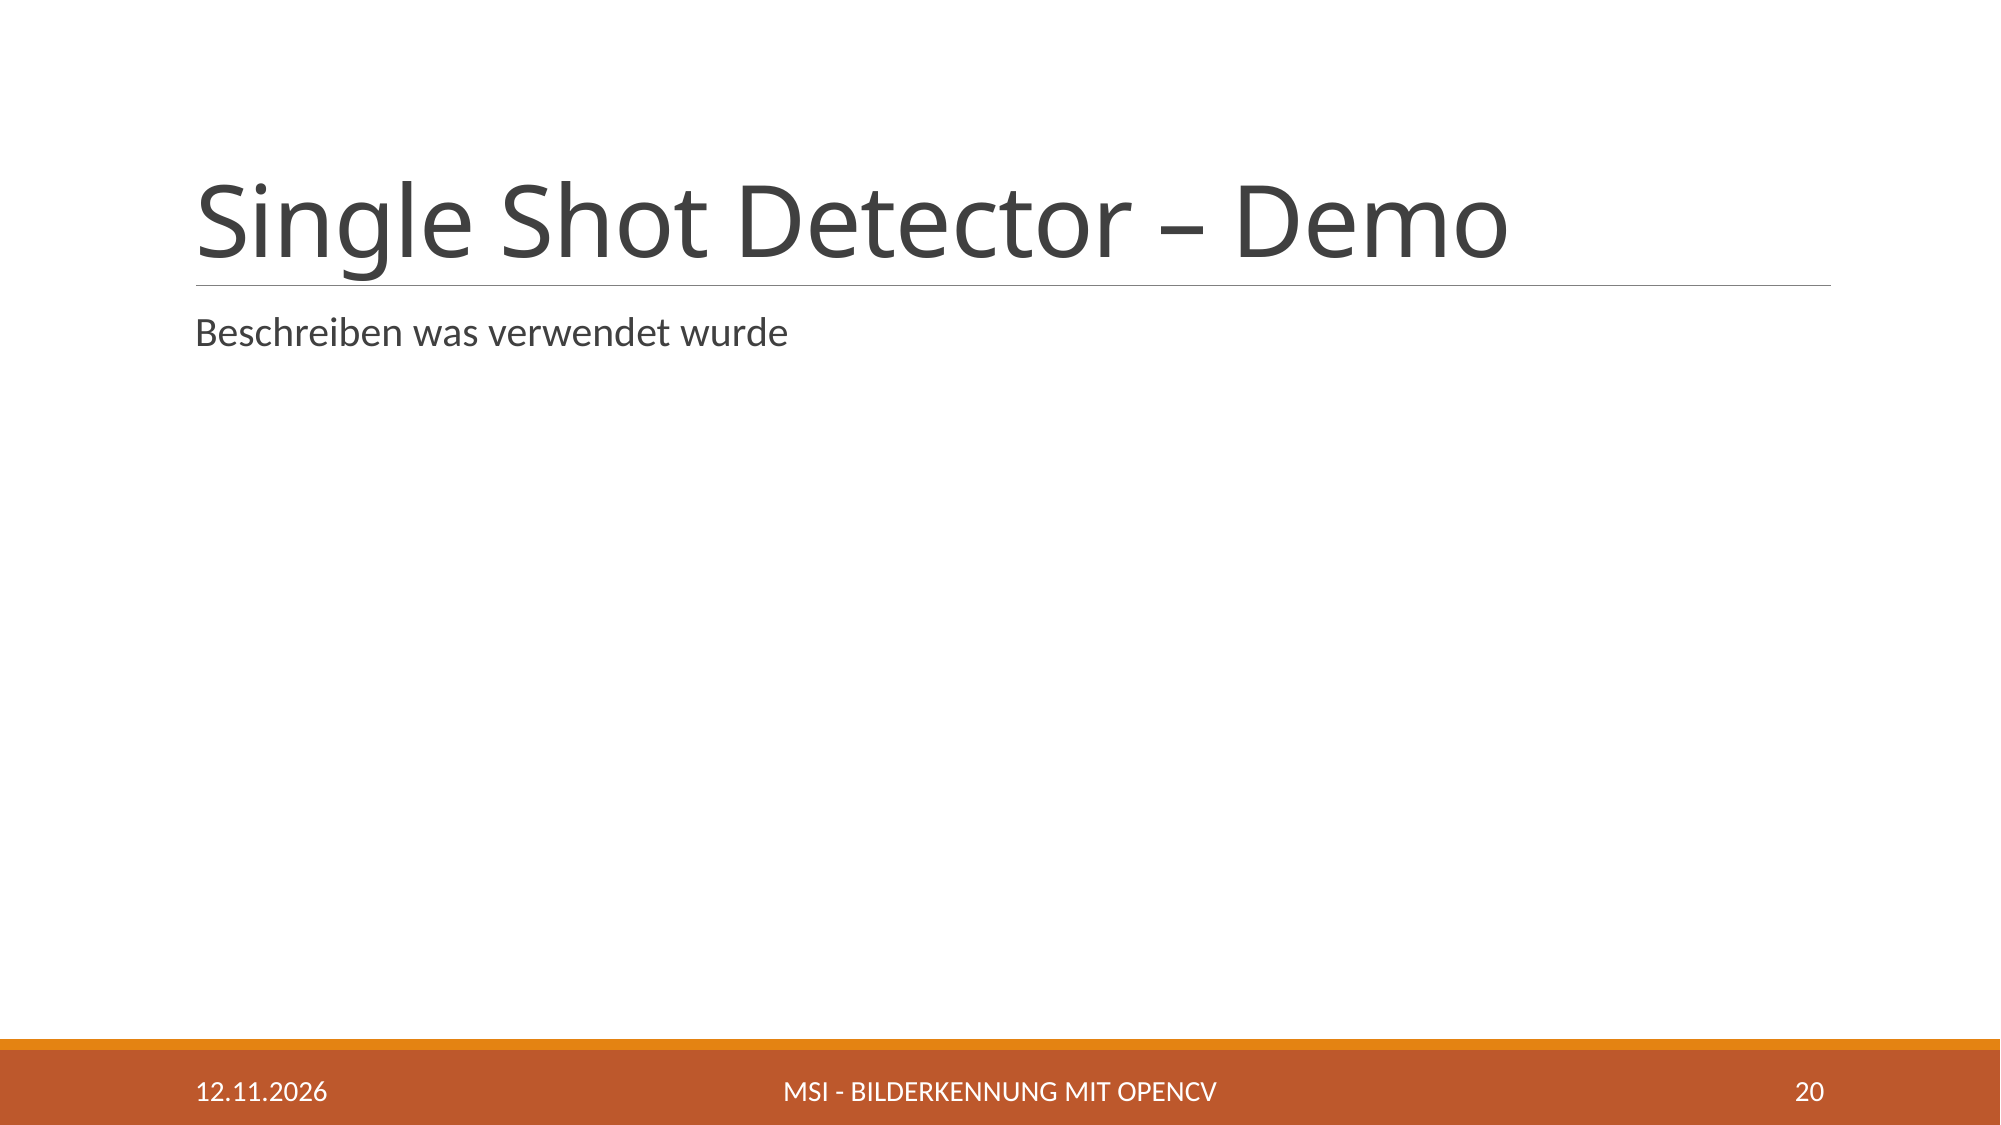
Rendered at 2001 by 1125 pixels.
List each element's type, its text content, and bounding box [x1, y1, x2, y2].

list Beschreiben was verwendet wurde [180, 302, 1830, 963]
slide_number 20 [1624, 1059, 1840, 1120]
footer MSI - Bilderkennung mit OpenCV [604, 1059, 1396, 1120]
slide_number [180, 1059, 586, 1120]
title Single Shot Detector – Demo [180, 47, 1830, 285]
